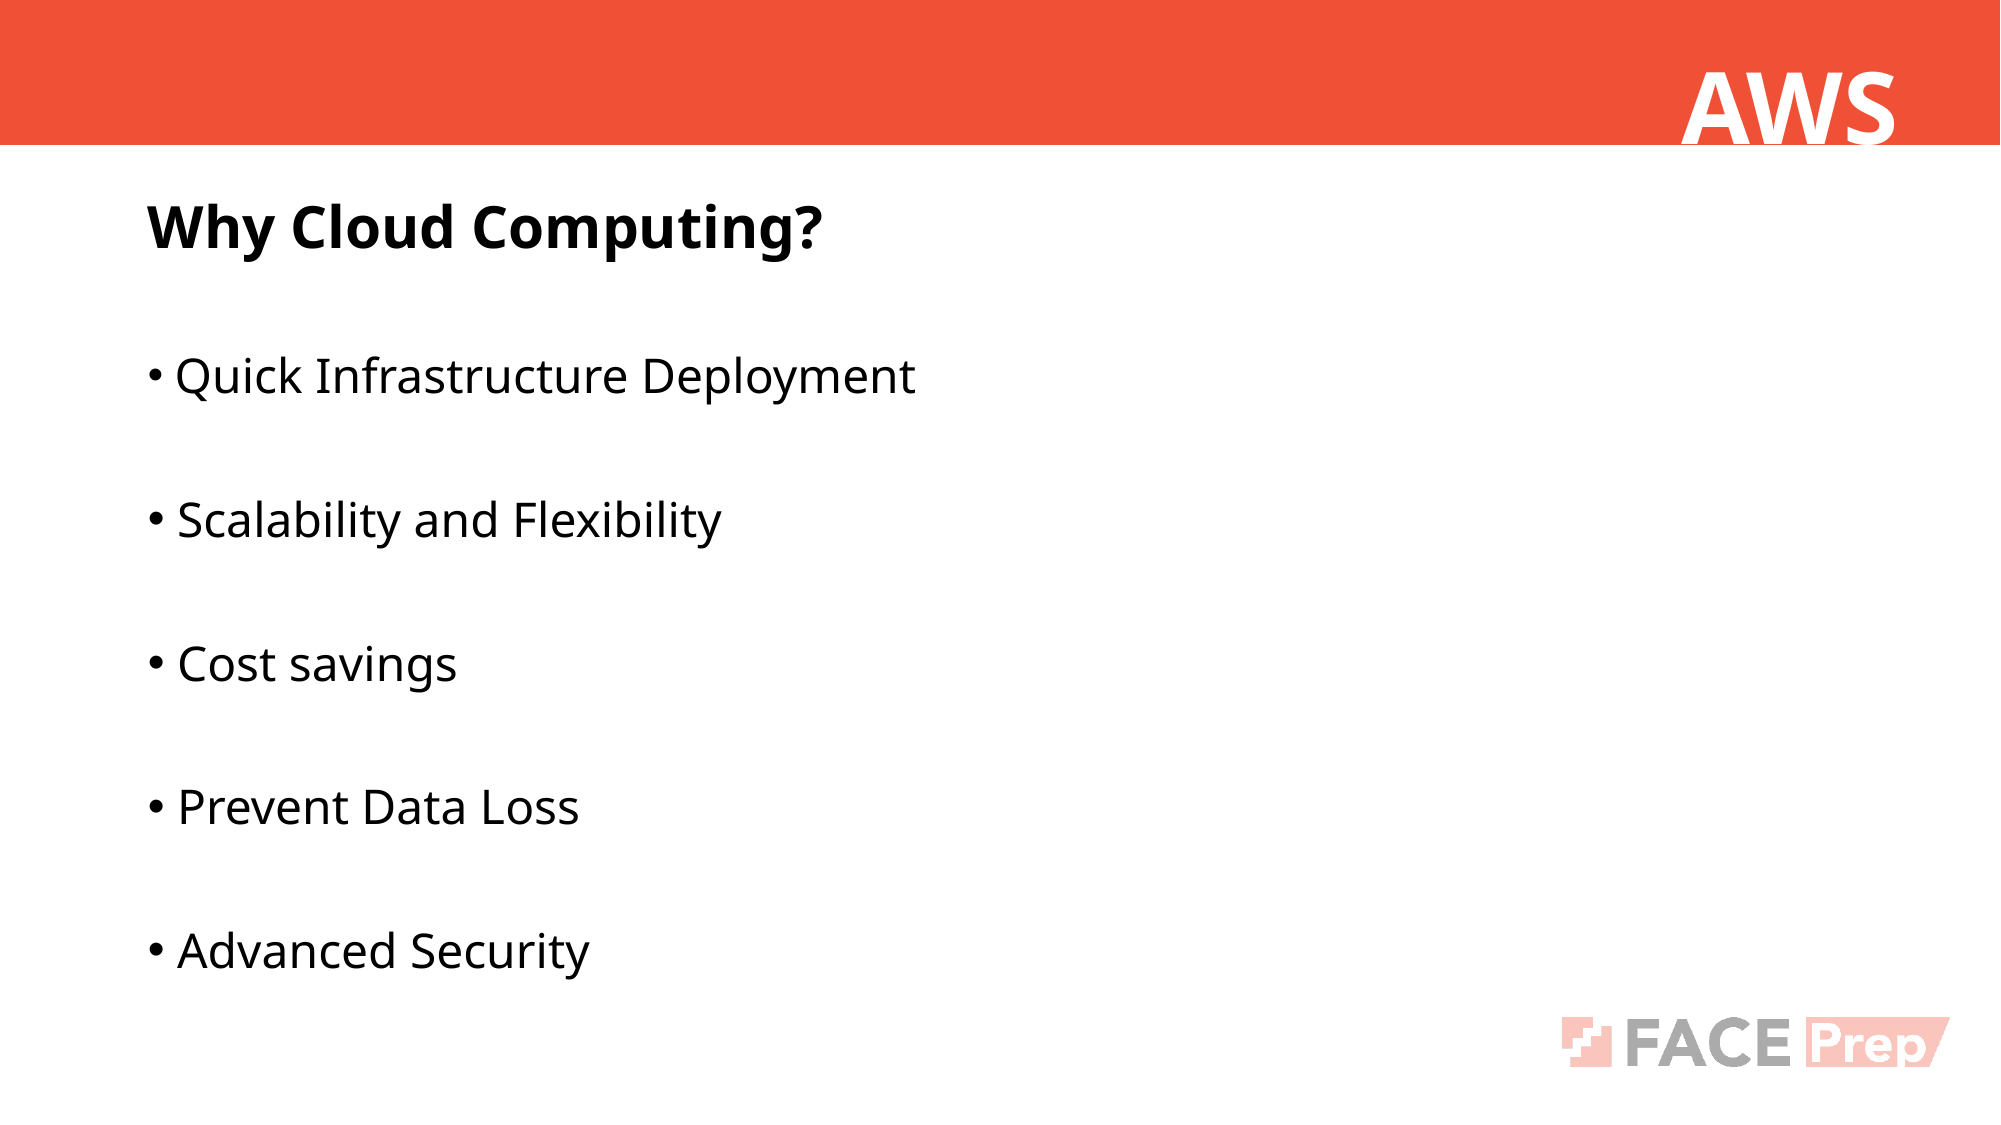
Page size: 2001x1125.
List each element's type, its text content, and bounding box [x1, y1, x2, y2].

picture [1562, 1017, 1950, 1067]
text_box [91, 179, 1895, 637]
text_box [0, 1, 2000, 145]
text_box Why Cloud Computing? Quick Infrastructure Deployment Scalability and Flexibility Cost savings Prevent Data Loss Advanced Security [133, 182, 2000, 1125]
text_box AWS [638, 37, 1914, 173]
